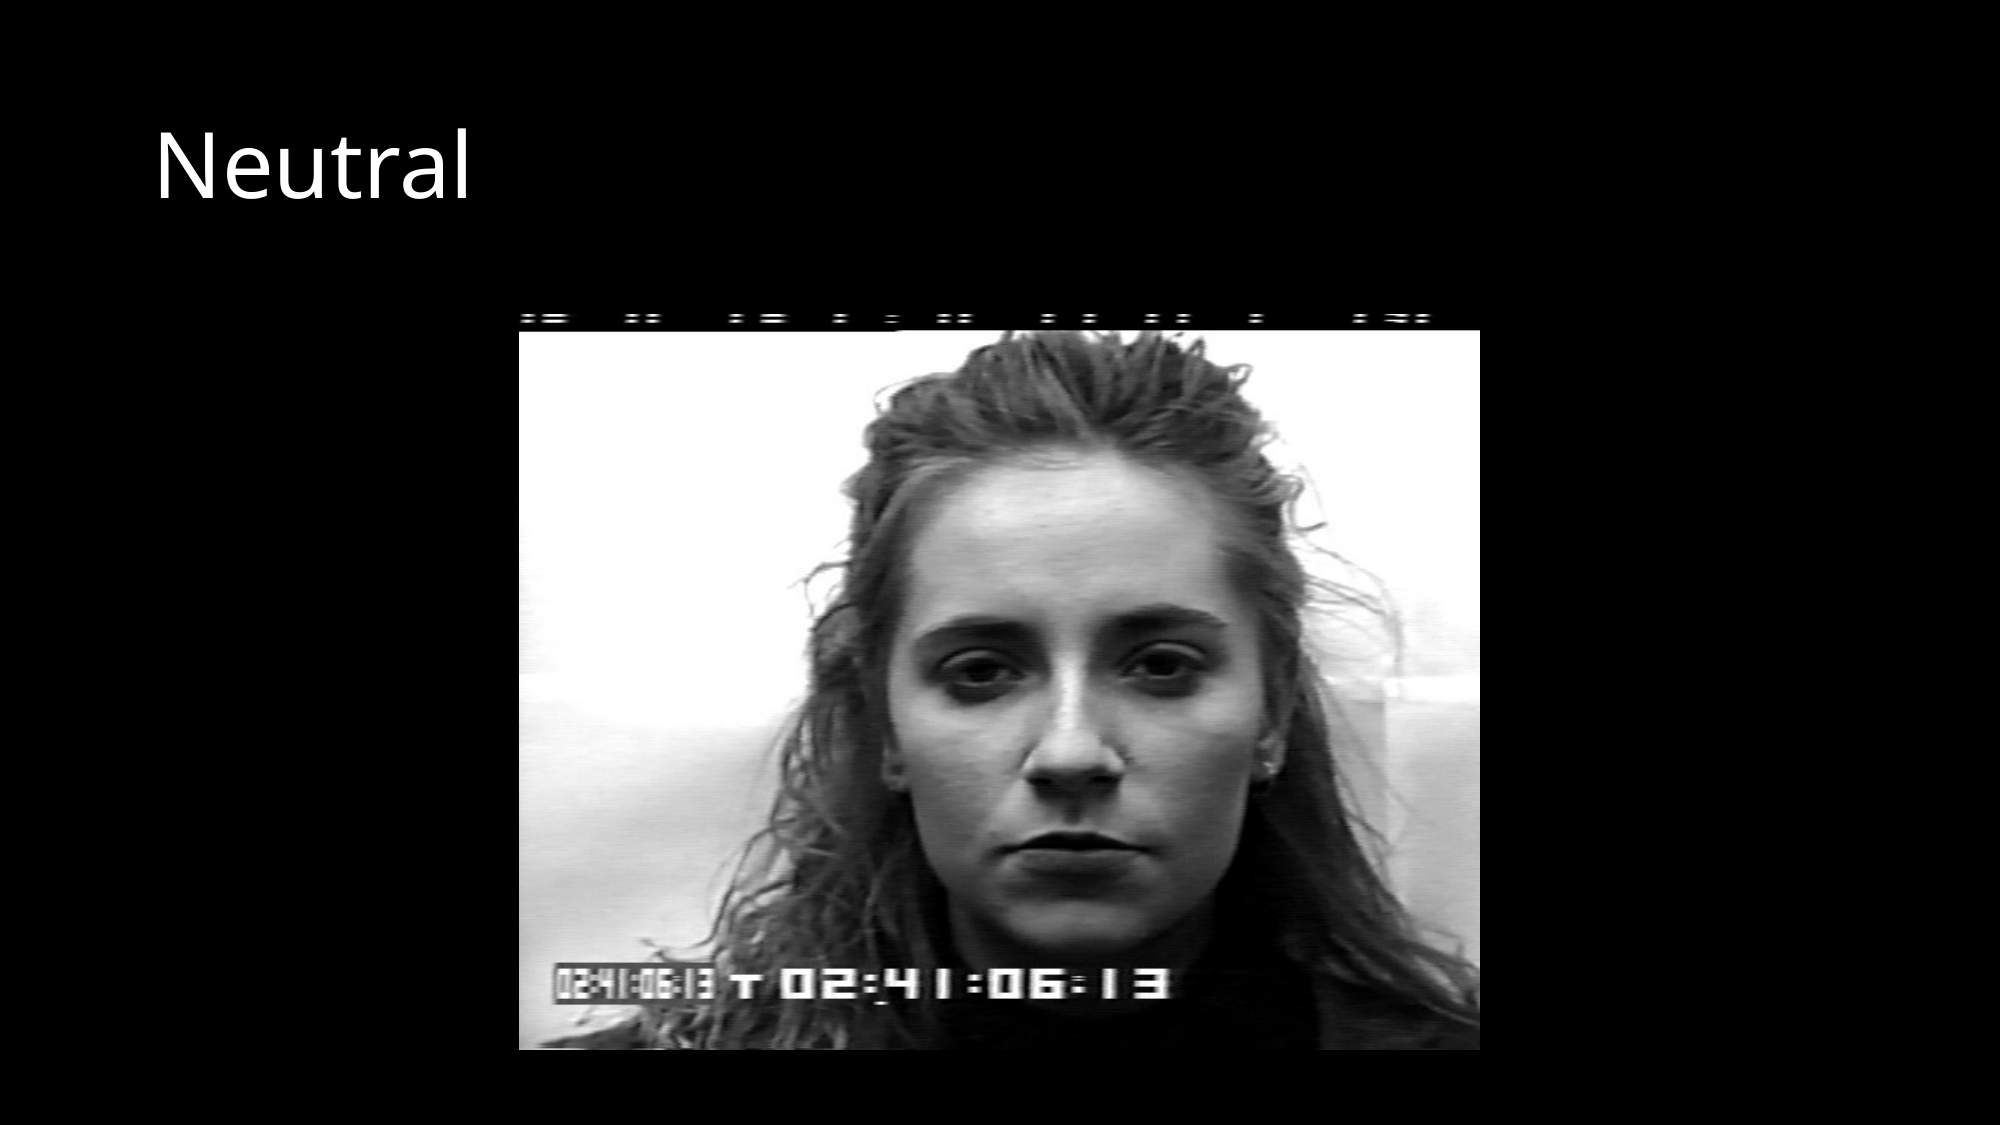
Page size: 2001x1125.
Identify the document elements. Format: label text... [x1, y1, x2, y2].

picture [519, 314, 1480, 1050]
title Neutral [137, 59, 1863, 278]
